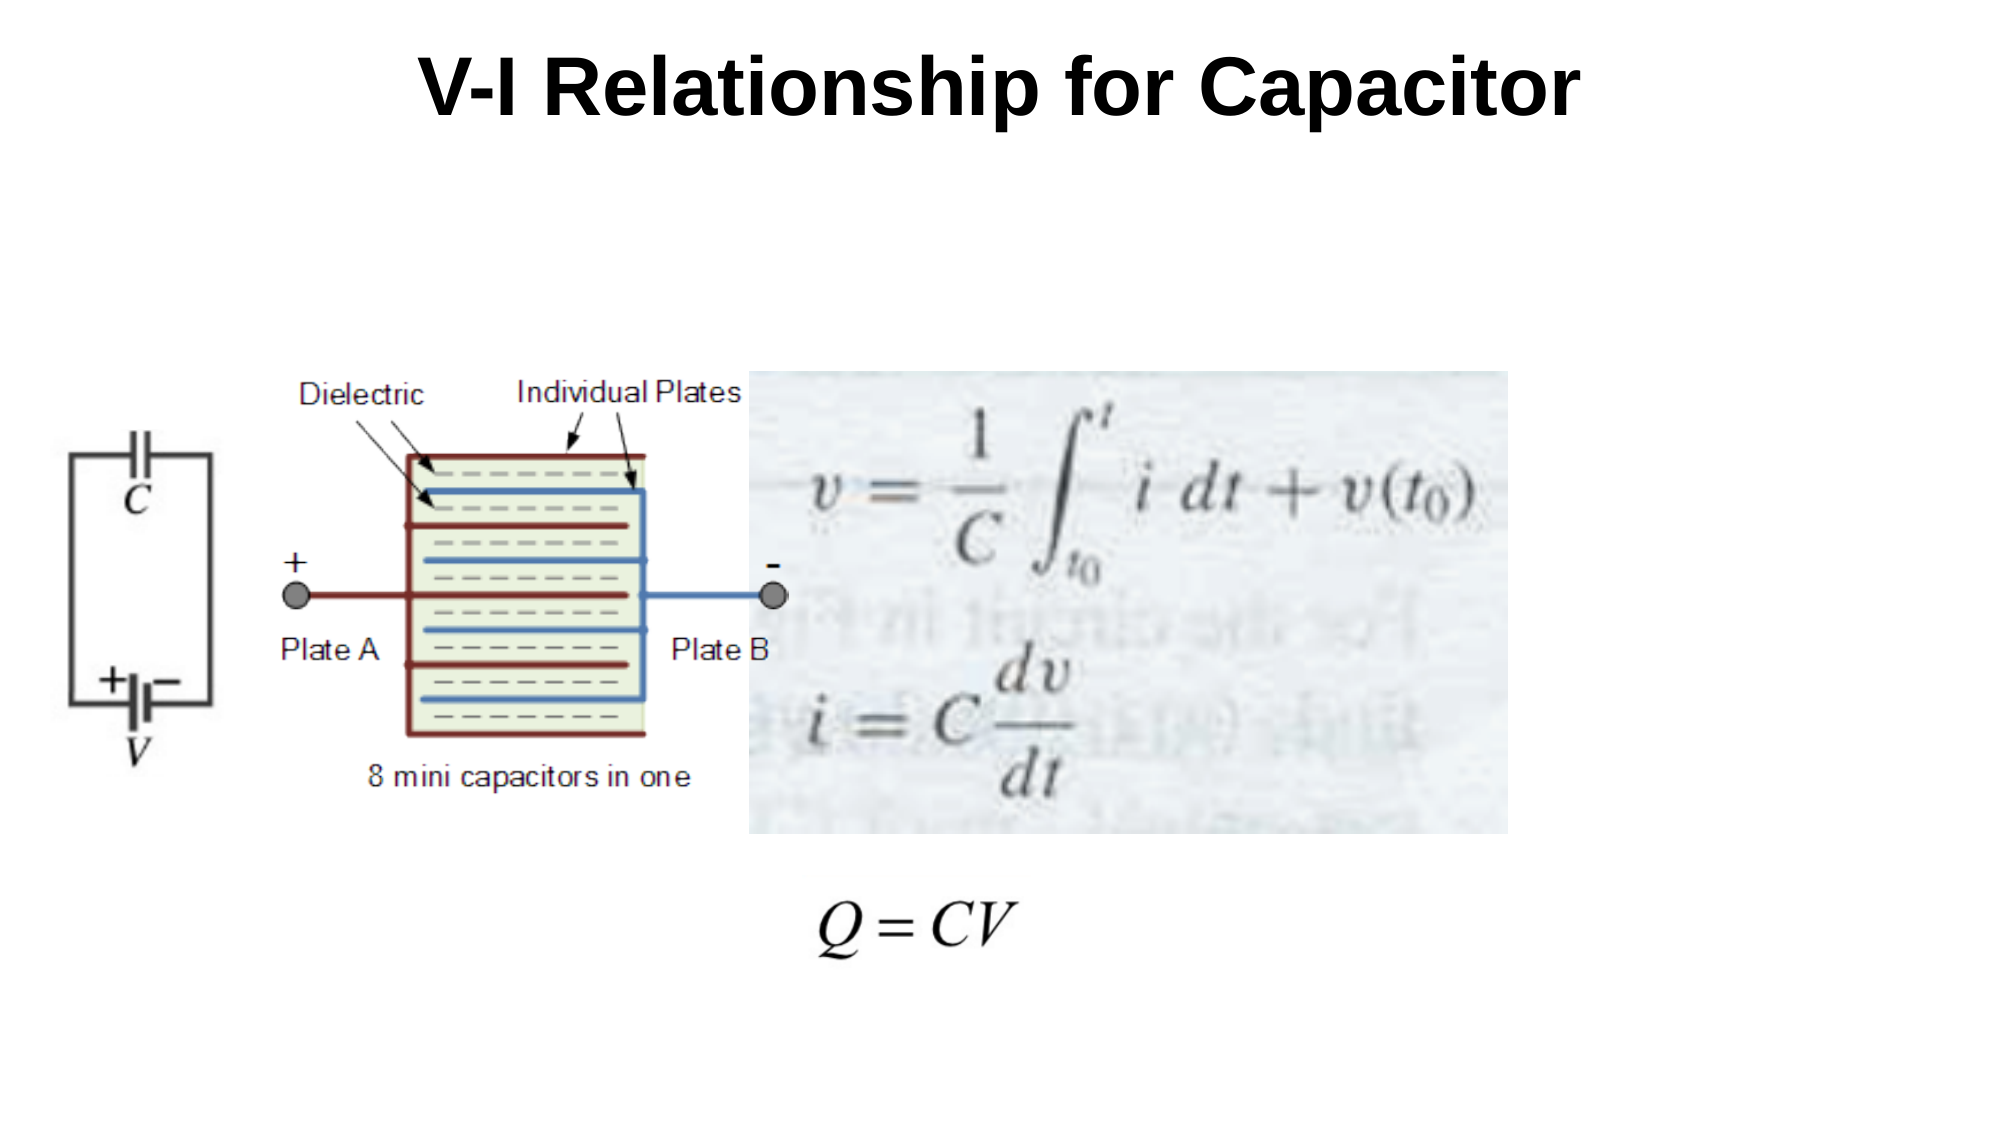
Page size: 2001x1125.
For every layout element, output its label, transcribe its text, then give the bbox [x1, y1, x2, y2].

picture [281, 371, 1508, 835]
text_box V-I Relationship for Capacitor [275, 24, 1725, 163]
picture [46, 429, 239, 777]
picture [802, 875, 1031, 975]
